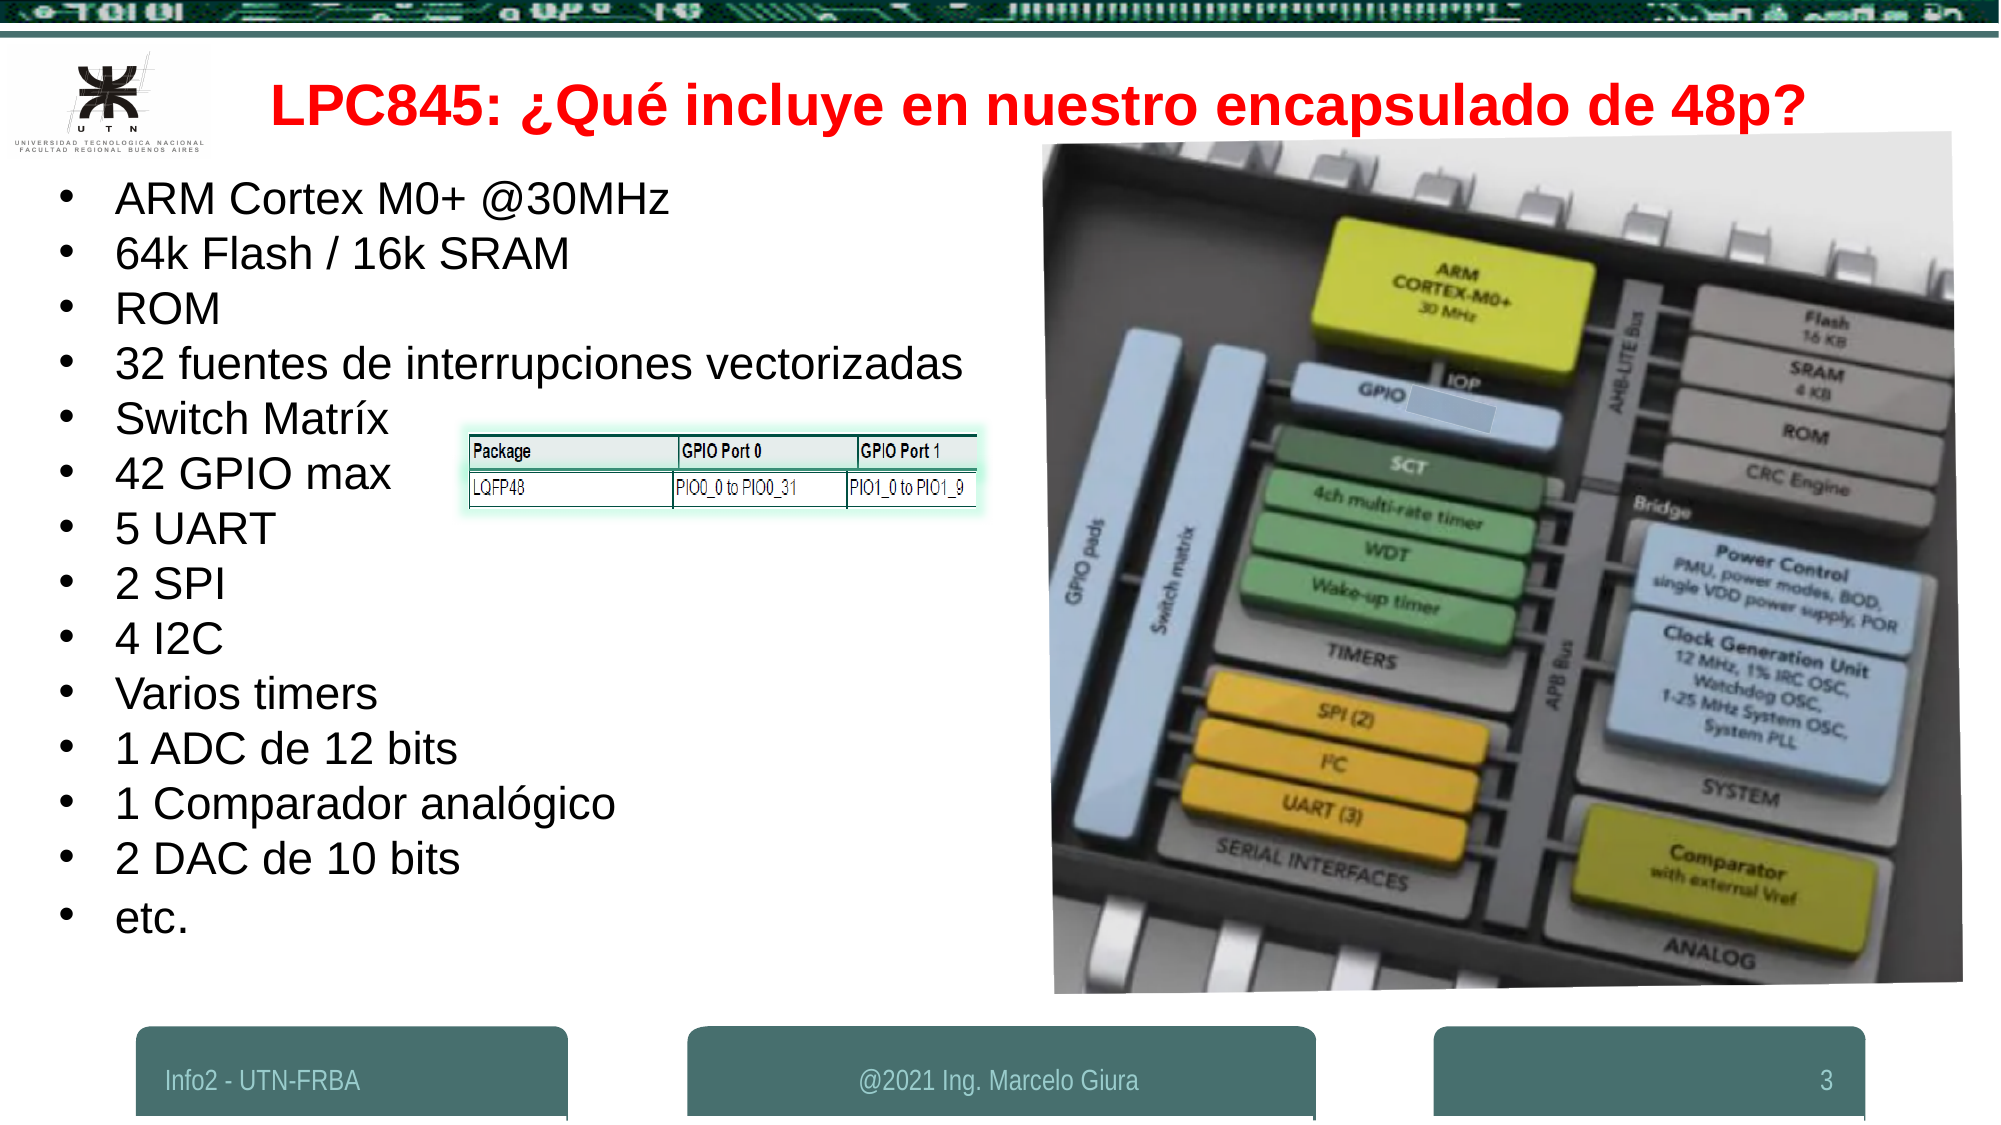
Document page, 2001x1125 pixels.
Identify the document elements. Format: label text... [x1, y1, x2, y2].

picture [1633, 132, 1951, 137]
title Entradas [459, 425, 987, 516]
slide_number 3 [1433, 1030, 1848, 1105]
picture [1043, 145, 1047, 397]
picture [1957, 606, 1962, 981]
picture [1055, 988, 1443, 994]
footer @2021 Ing. Marcelo Giura [683, 1030, 1315, 1105]
picture [7, 44, 211, 159]
picture [1432, 1116, 1864, 1124]
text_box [460, 428, 985, 513]
text_box [455, 420, 990, 521]
picture [134, 1116, 567, 1124]
text_box ARM Cortex M0+ @30MHz 64k Flash / 16k SRAM ROM 32 fuentes de interrupciones vectorizadas Switch Matríx 42 GPIO max 5 UART 2 SPI 4 I2C Varios timers 1 ADC de 12 bits 1 Comparador analógico 2 DAC de 10 bits etc. [43, 160, 1021, 951]
text_box LPC845: ¿Qué incluye en nuestro encapsulado de 48p? [255, 42, 1957, 146]
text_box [1047, 137, 1957, 988]
picture [0, 0, 1999, 31]
picture [684, 1116, 1313, 1124]
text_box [468, 432, 977, 509]
slide_number Info2 - UTN-FRBA [150, 1030, 565, 1105]
